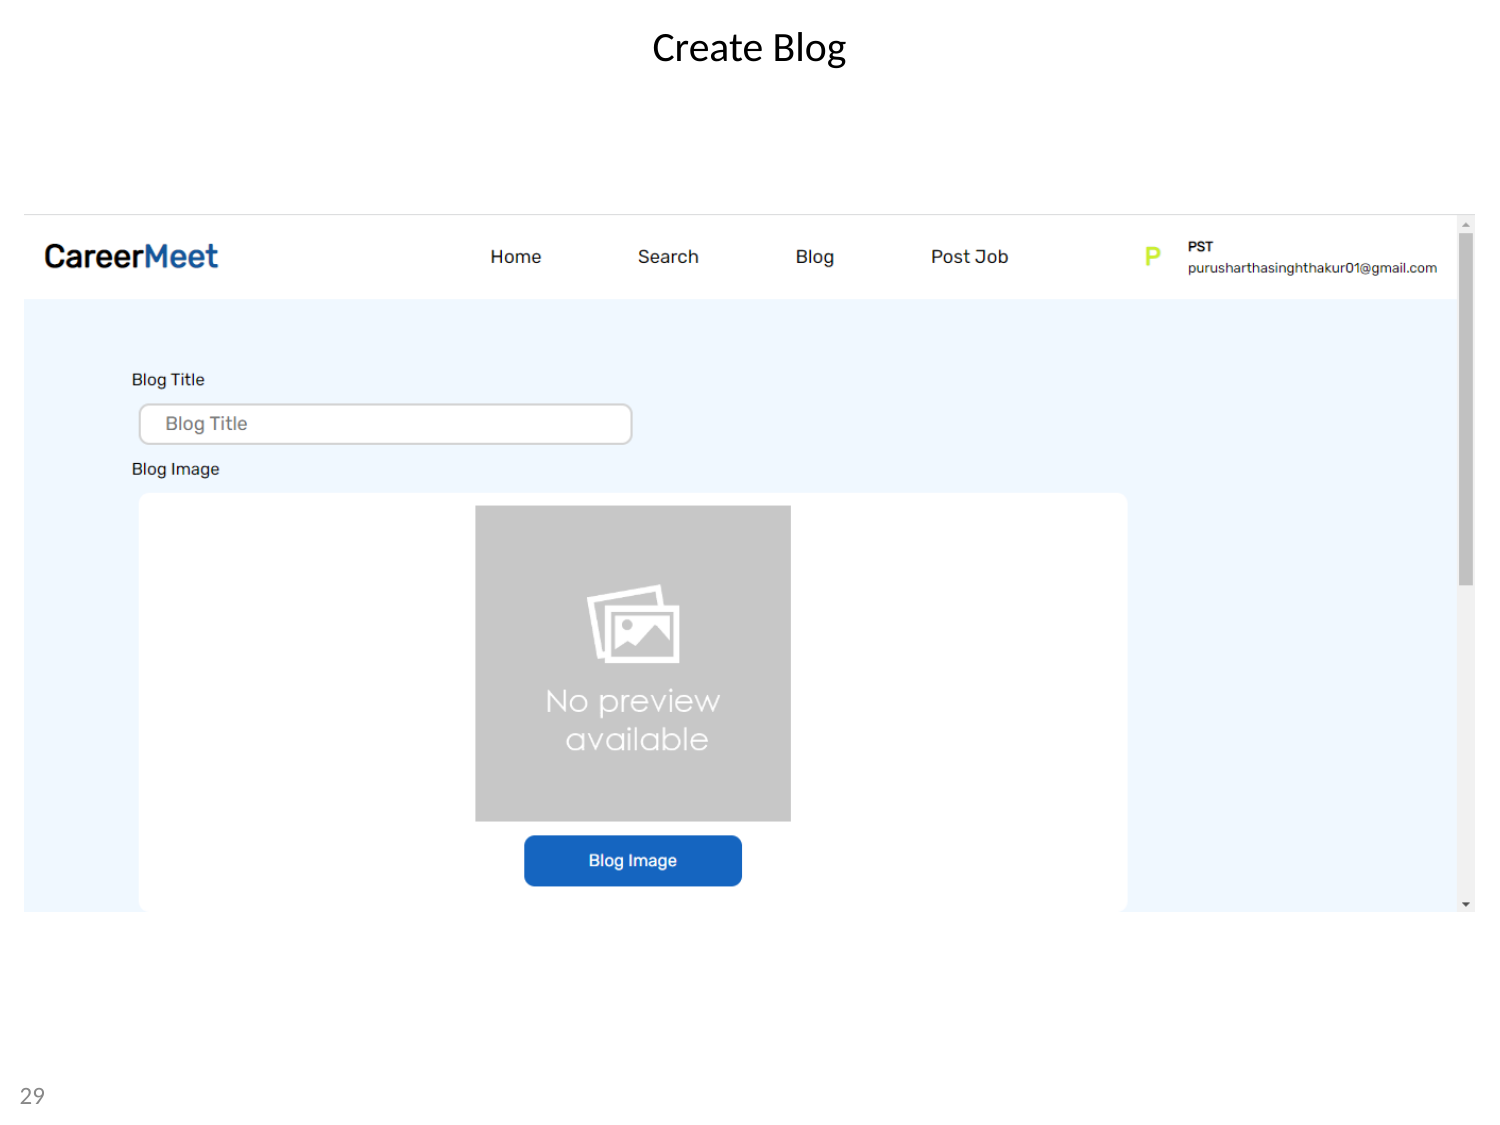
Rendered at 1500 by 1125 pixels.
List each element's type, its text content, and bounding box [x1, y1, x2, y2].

slide_number 29 [0, 1065, 65, 1125]
picture [24, 213, 1476, 912]
title Create Blog [0, 0, 1500, 90]
